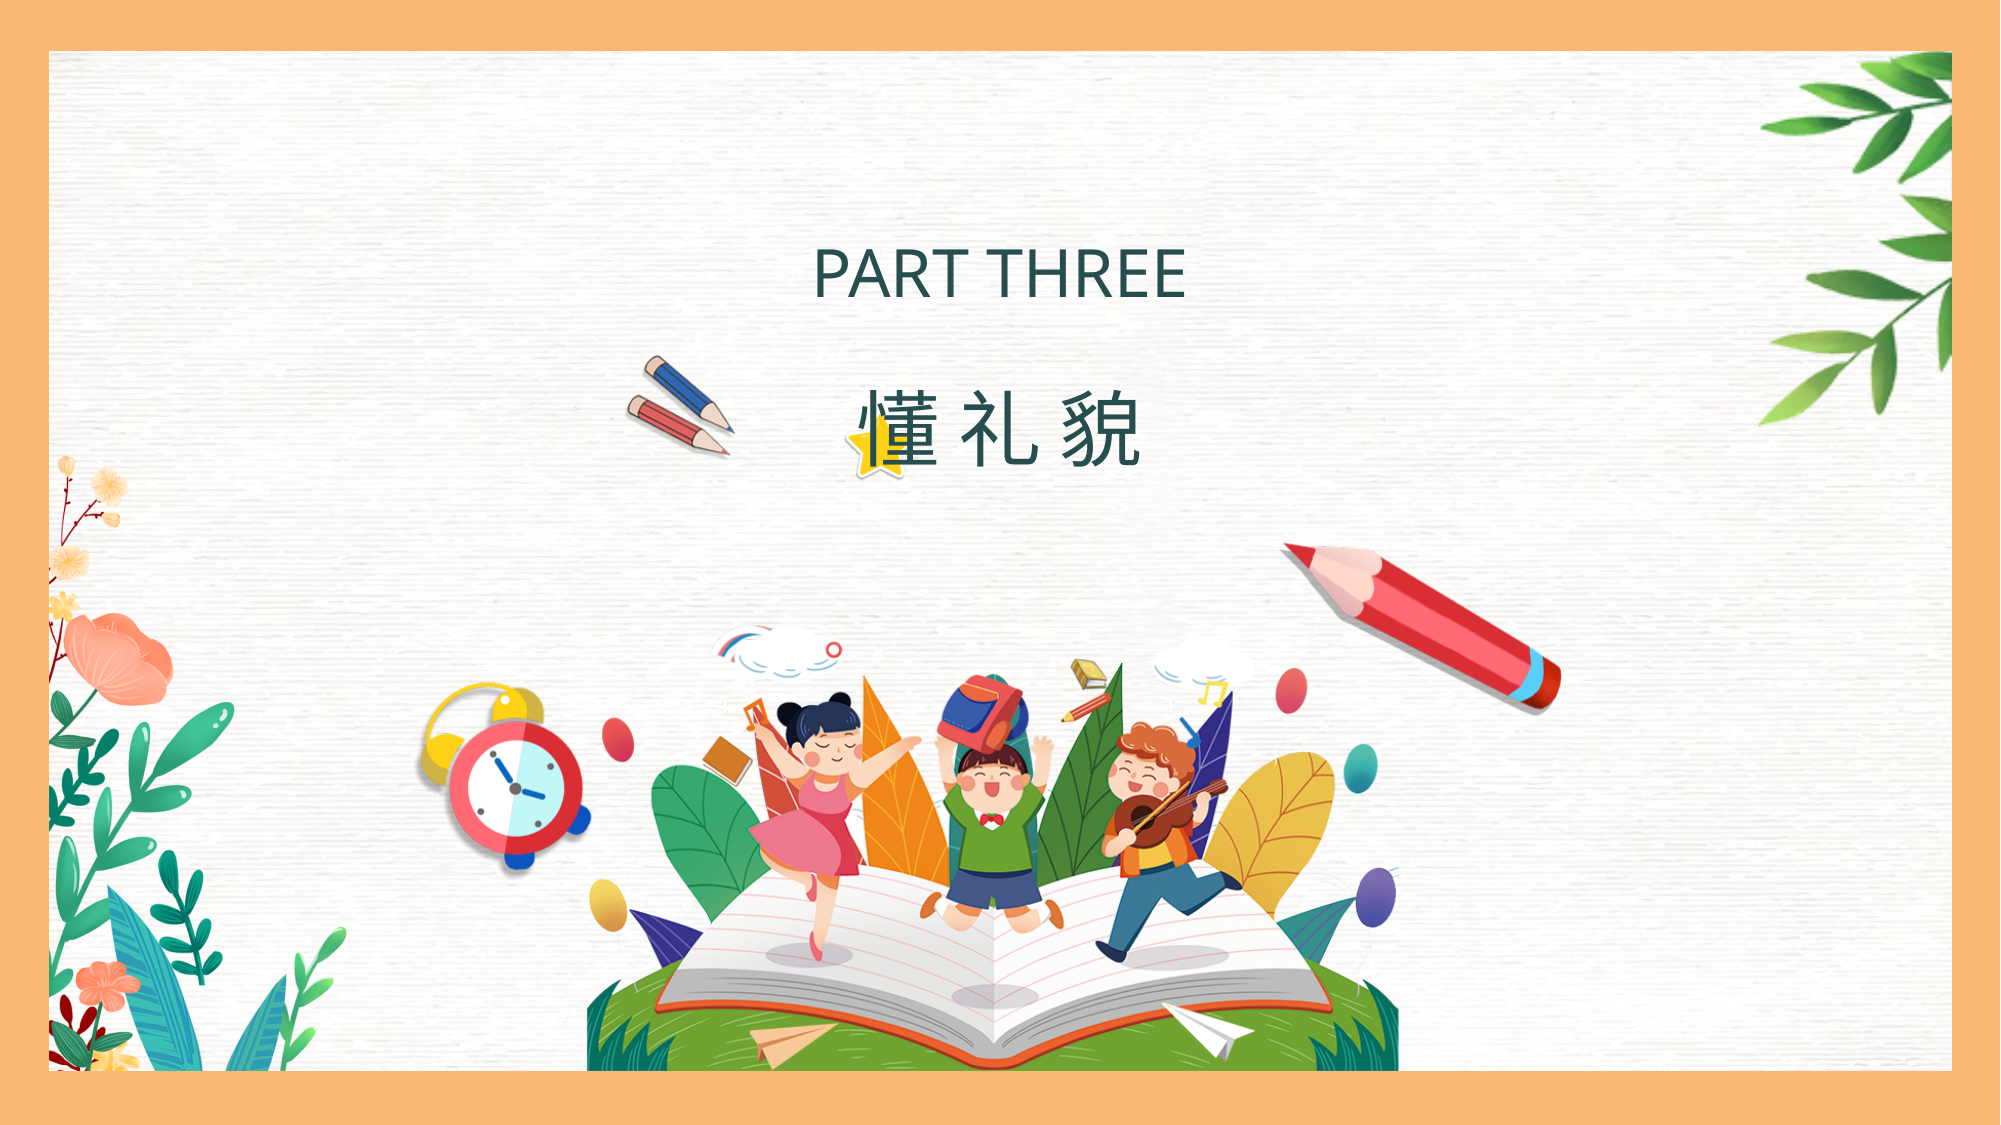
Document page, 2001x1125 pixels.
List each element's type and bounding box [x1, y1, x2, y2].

text_box [0, 0, 2000, 1125]
picture [49, 51, 1952, 1125]
